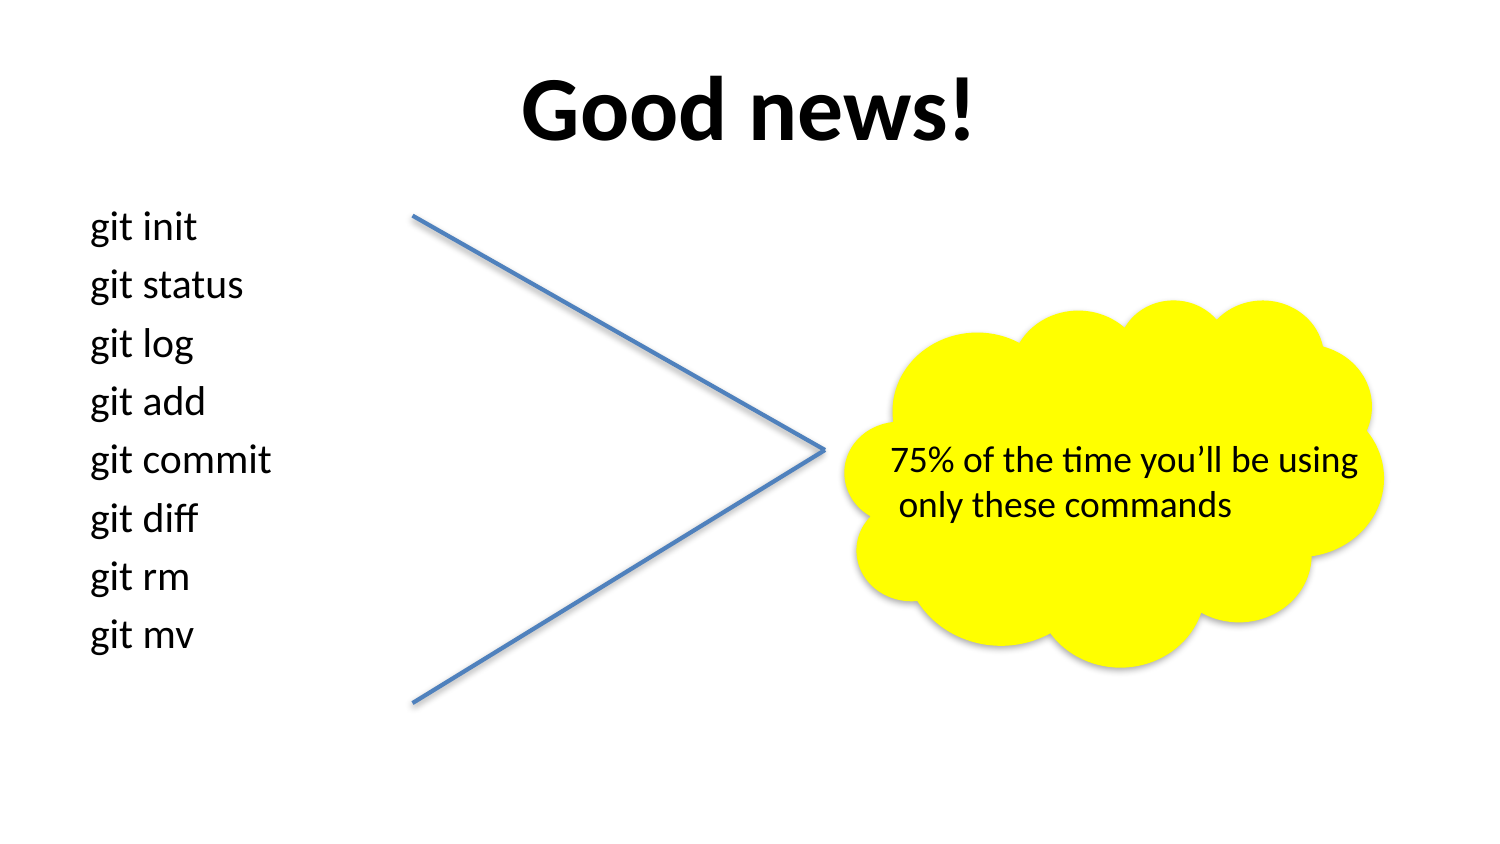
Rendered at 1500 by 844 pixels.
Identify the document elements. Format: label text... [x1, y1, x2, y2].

text_box 75% of the time you’ll be using only these commands [875, 427, 1379, 507]
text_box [412, 449, 826, 704]
list git init git status git log git add git commit git diff git rm git mv [75, 196, 1425, 754]
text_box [412, 215, 826, 449]
title Good news! [75, 33, 1425, 175]
